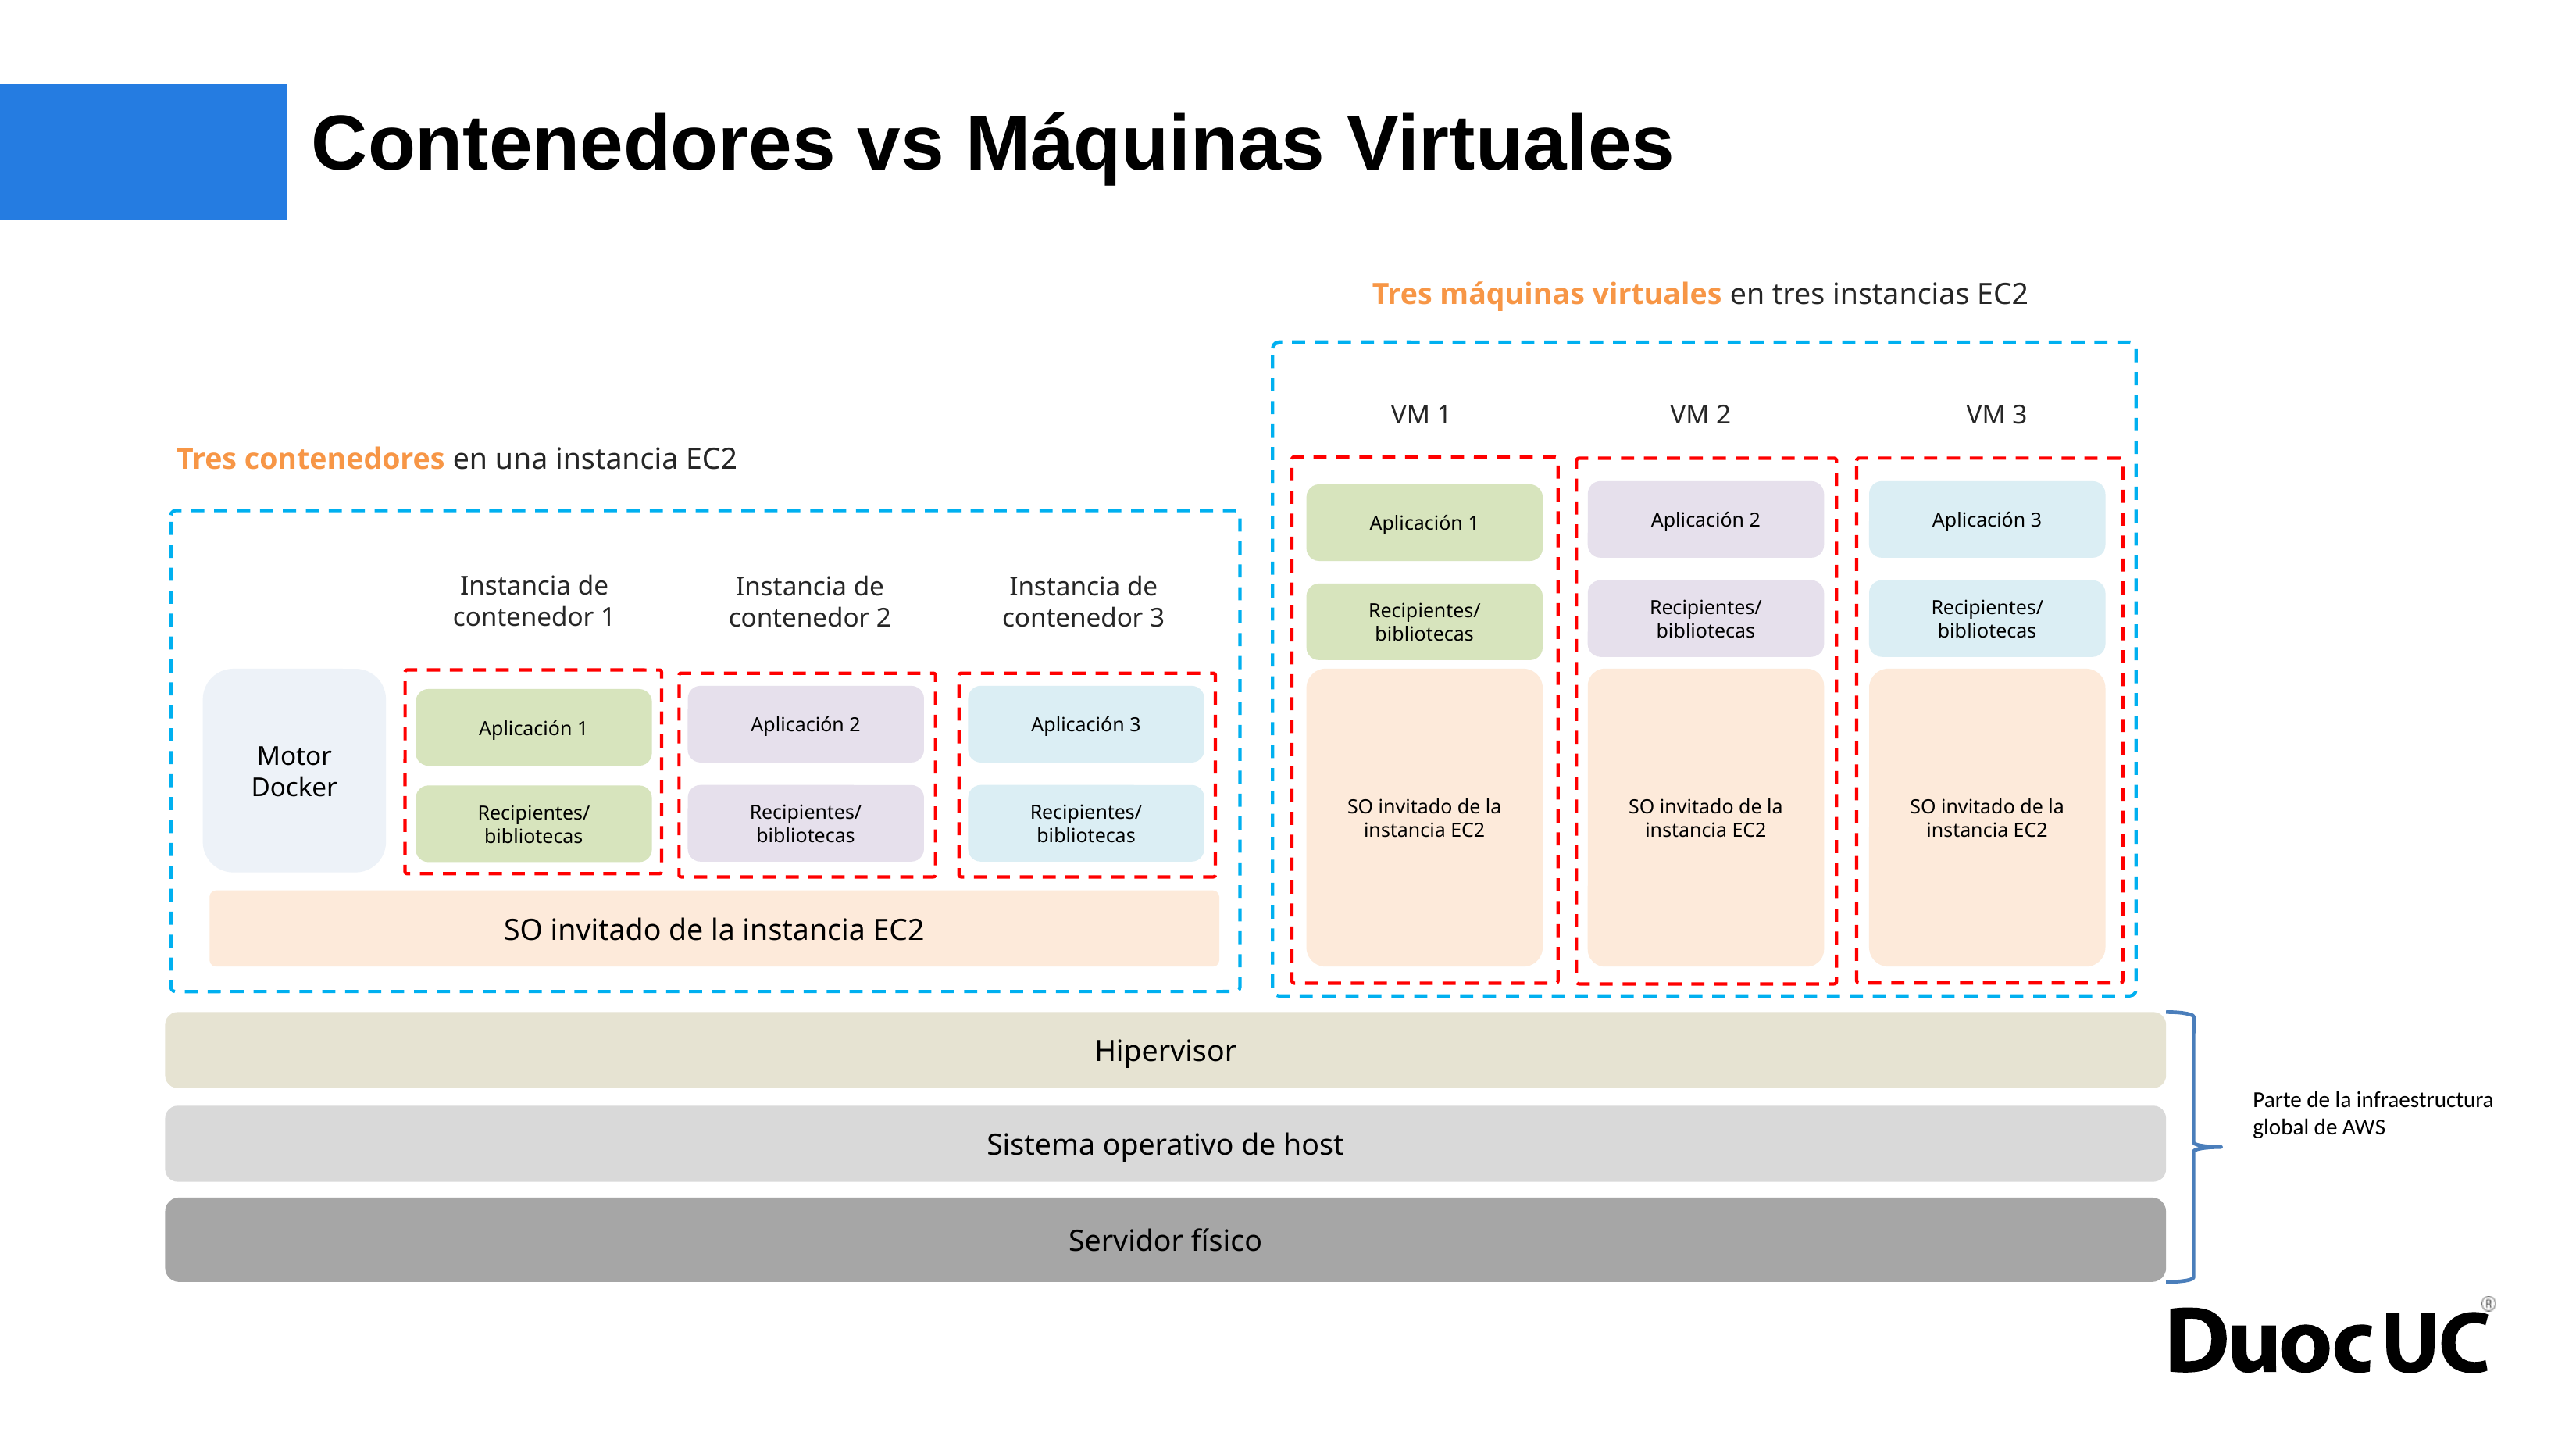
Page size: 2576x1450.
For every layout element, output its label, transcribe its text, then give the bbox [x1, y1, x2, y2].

picture [2481, 1296, 2496, 1312]
title Contenedores vs Máquinas Virtuales [311, 91, 2489, 187]
text_box Tres máquinas virtuales en tres instancias EC2 [1361, 269, 2041, 316]
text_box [165, 341, 2544, 1283]
